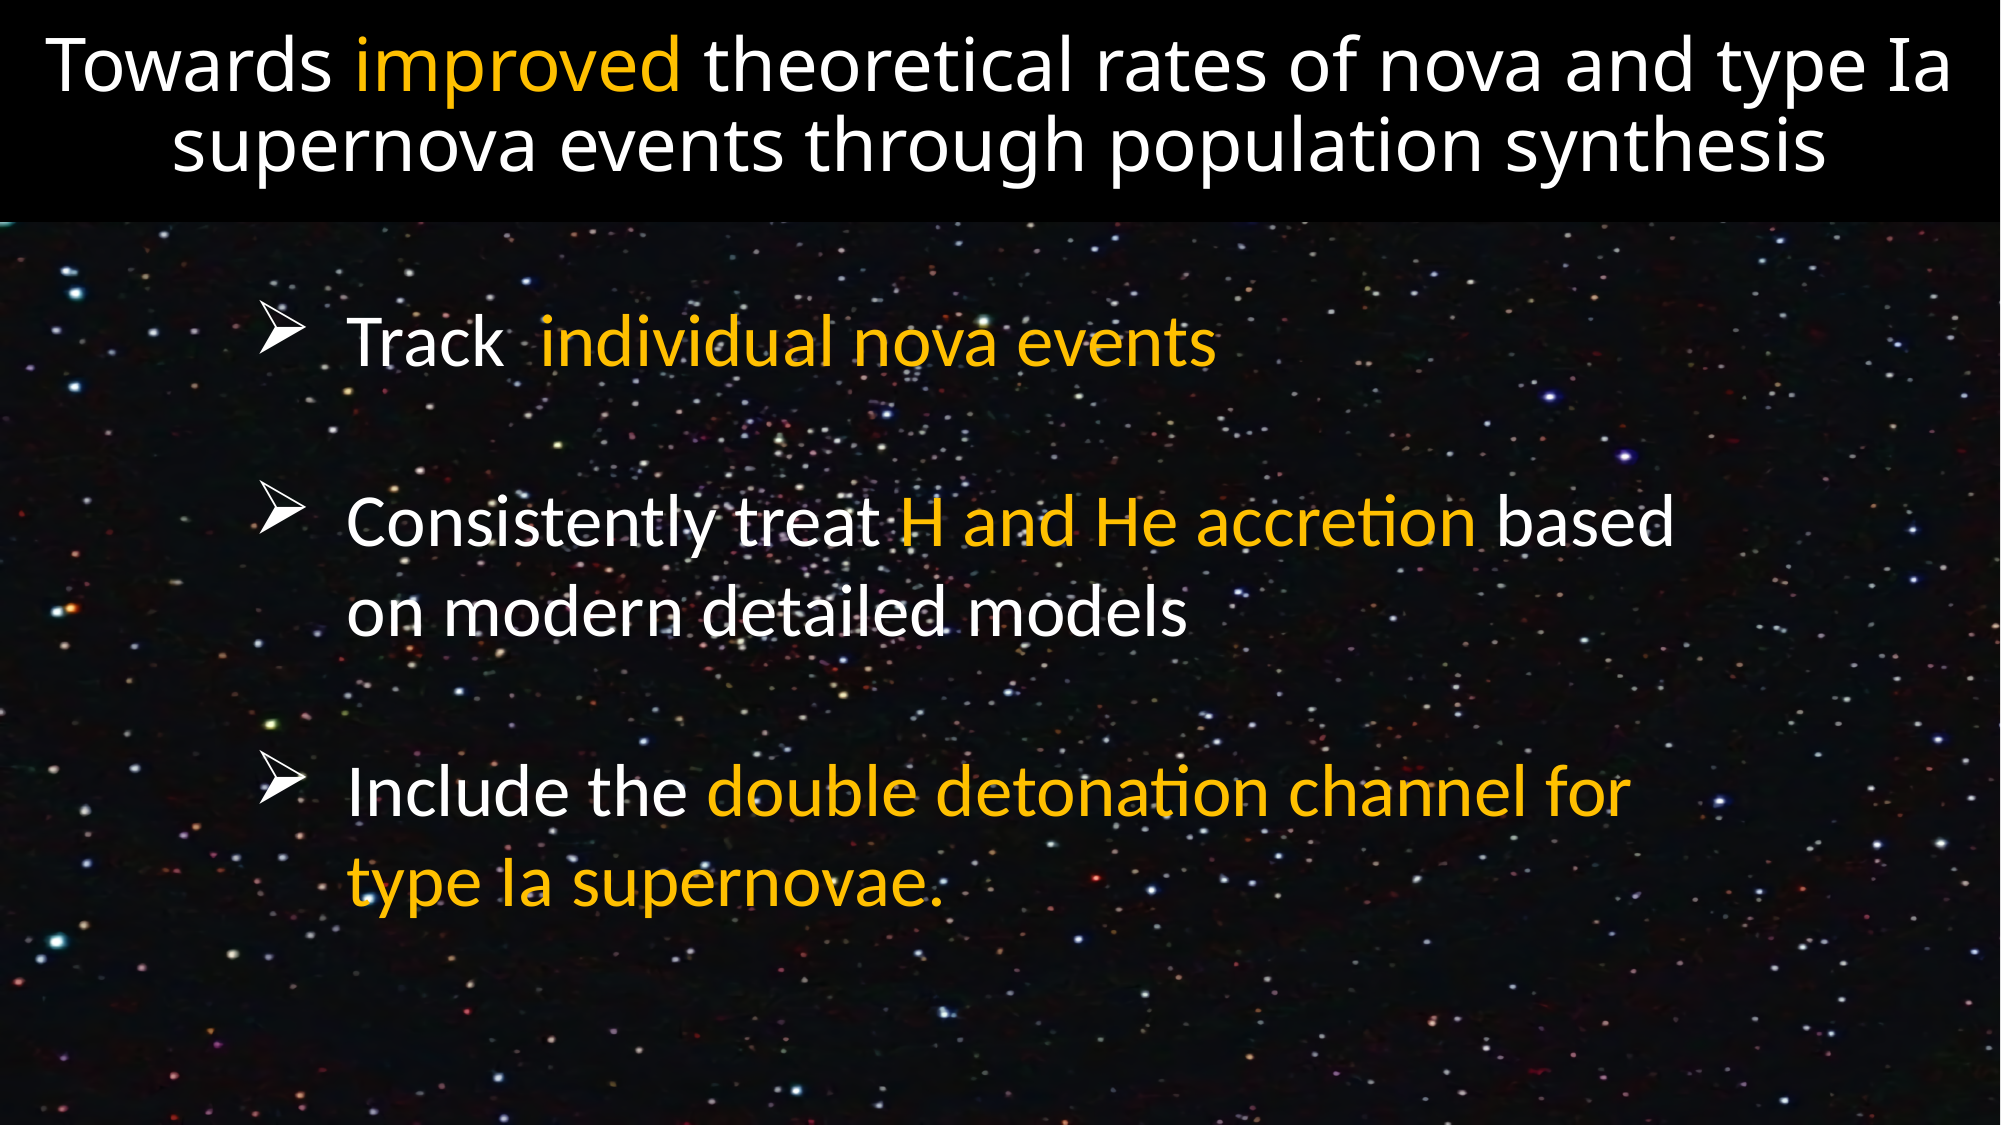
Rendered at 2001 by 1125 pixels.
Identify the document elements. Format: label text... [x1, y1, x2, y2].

title Towards improved theoretical rates of nova and type Ia supernova events through population synthesis [0, 0, 2000, 222]
picture [0, 0, 2001, 1125]
text_box Track individual nova events Consistently treat H and He accretion based on modern detailed models Include the double detonation channel for type Ia supernovae. [238, 283, 1762, 929]
